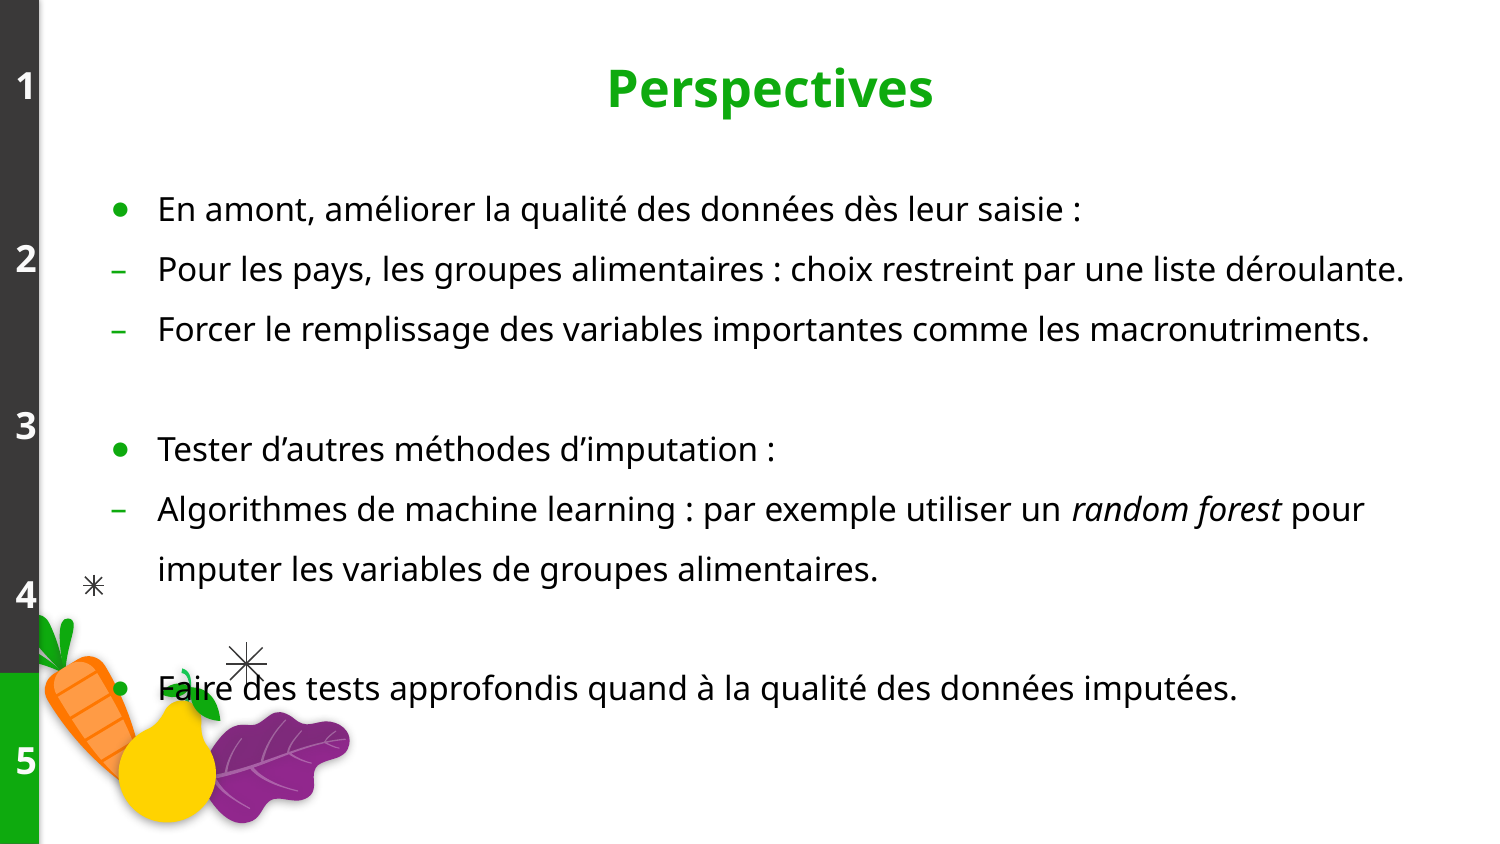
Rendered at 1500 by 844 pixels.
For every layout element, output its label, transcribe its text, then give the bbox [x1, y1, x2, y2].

text_box [0, 671, 41, 844]
text_box 1 [0, 55, 40, 115]
text_box 2 [0, 227, 40, 287]
text_box En amont, améliorer la qualité des données dès leur saisie : Pour les pays, les groupes alimentaires : choix restreint par une liste déroulante. Forcer le remplissage des variables importantes comme les macronutriments. Tester d’autres méthodes d’imputation : Algorithmes de machine learning : par exemple utiliser un random forest pour imputer les variables de groupes alimentaires. Faire des tests approfondis quand à la qualité des données imputées. [95, 161, 1446, 835]
text_box 5 [0, 730, 39, 790]
text_box 3 [0, 394, 40, 455]
text_box 4 [0, 563, 39, 624]
text_box [0, 0, 41, 671]
title Perspectives [46, 38, 1500, 133]
